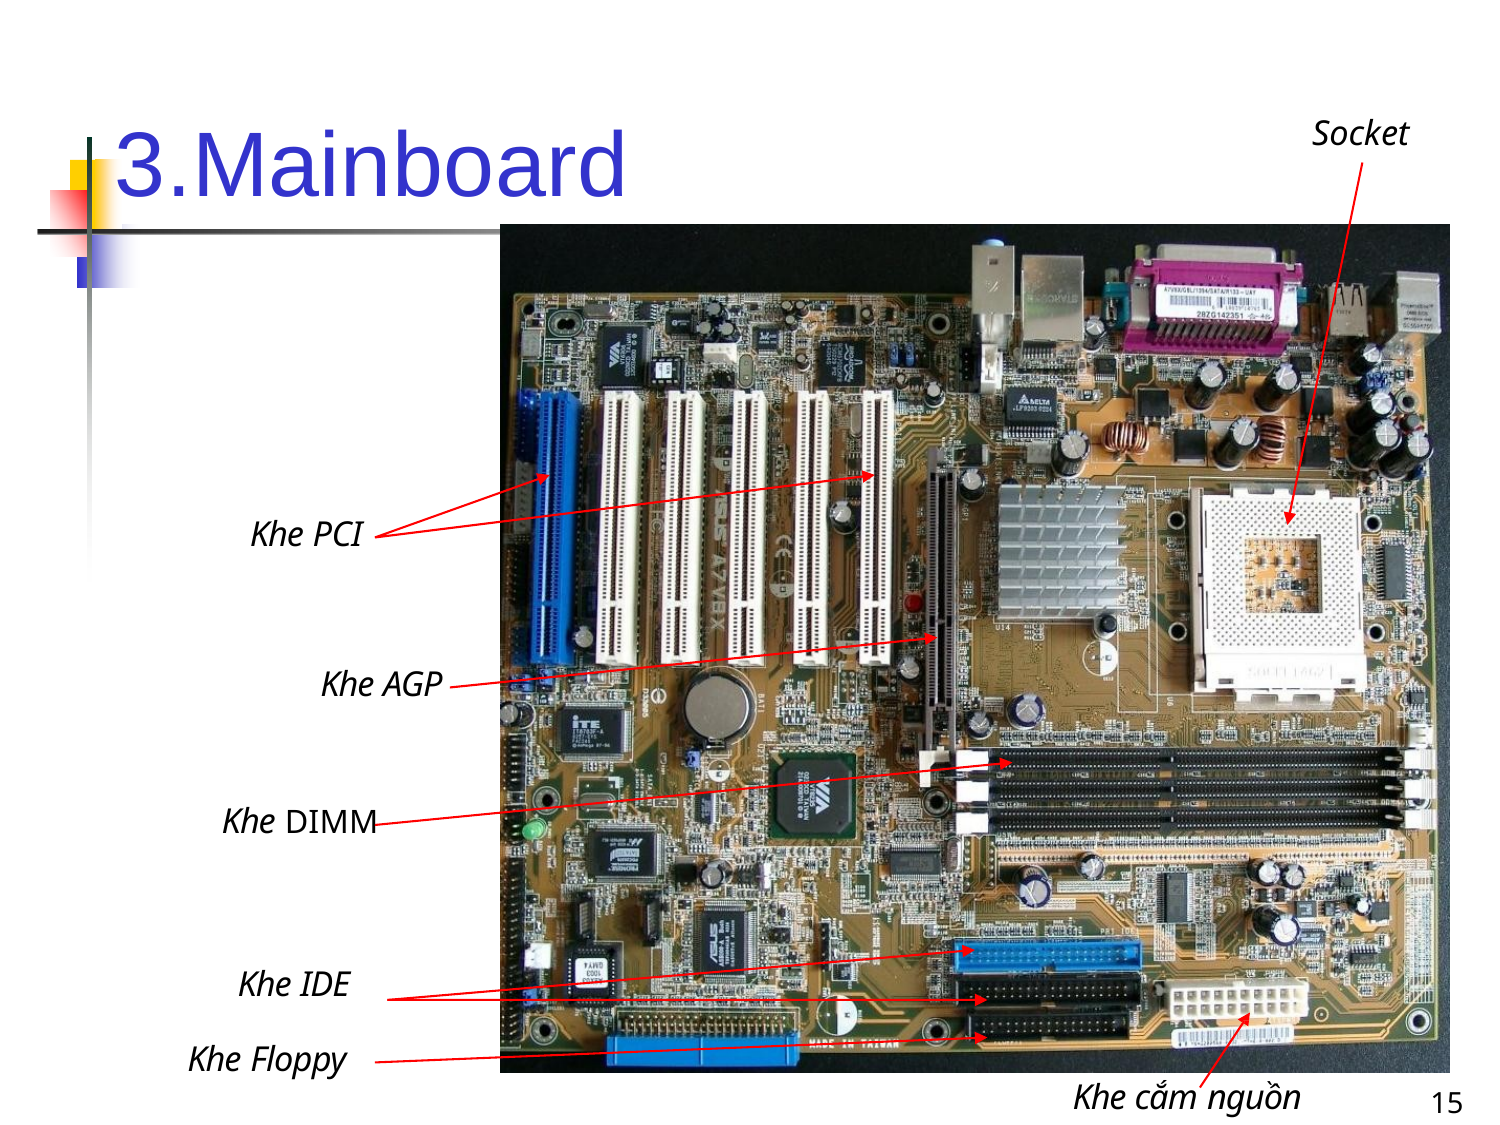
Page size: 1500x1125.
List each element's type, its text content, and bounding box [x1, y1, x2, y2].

text_box [374, 1056, 494, 1064]
picture [499, 224, 1451, 1073]
text_box Khe IDE Khe Floppy [185, 959, 359, 1079]
text_box [387, 989, 494, 1001]
text_box Khe cắm nguồn [1070, 1081, 1304, 1117]
picture [37, 137, 113, 588]
text_box [1199, 1081, 1206, 1089]
text_box Khe PCI [247, 509, 369, 553]
text_box [374, 812, 494, 827]
text_box 15 [1428, 1081, 1464, 1120]
text_box [1348, 162, 1364, 223]
text_box [449, 681, 494, 689]
text_box Khe AGP Khe DIMM [219, 659, 449, 841]
text_box [374, 493, 494, 539]
text_box Socket [1309, 108, 1410, 153]
title 3.Mainboard [113, 102, 632, 294]
